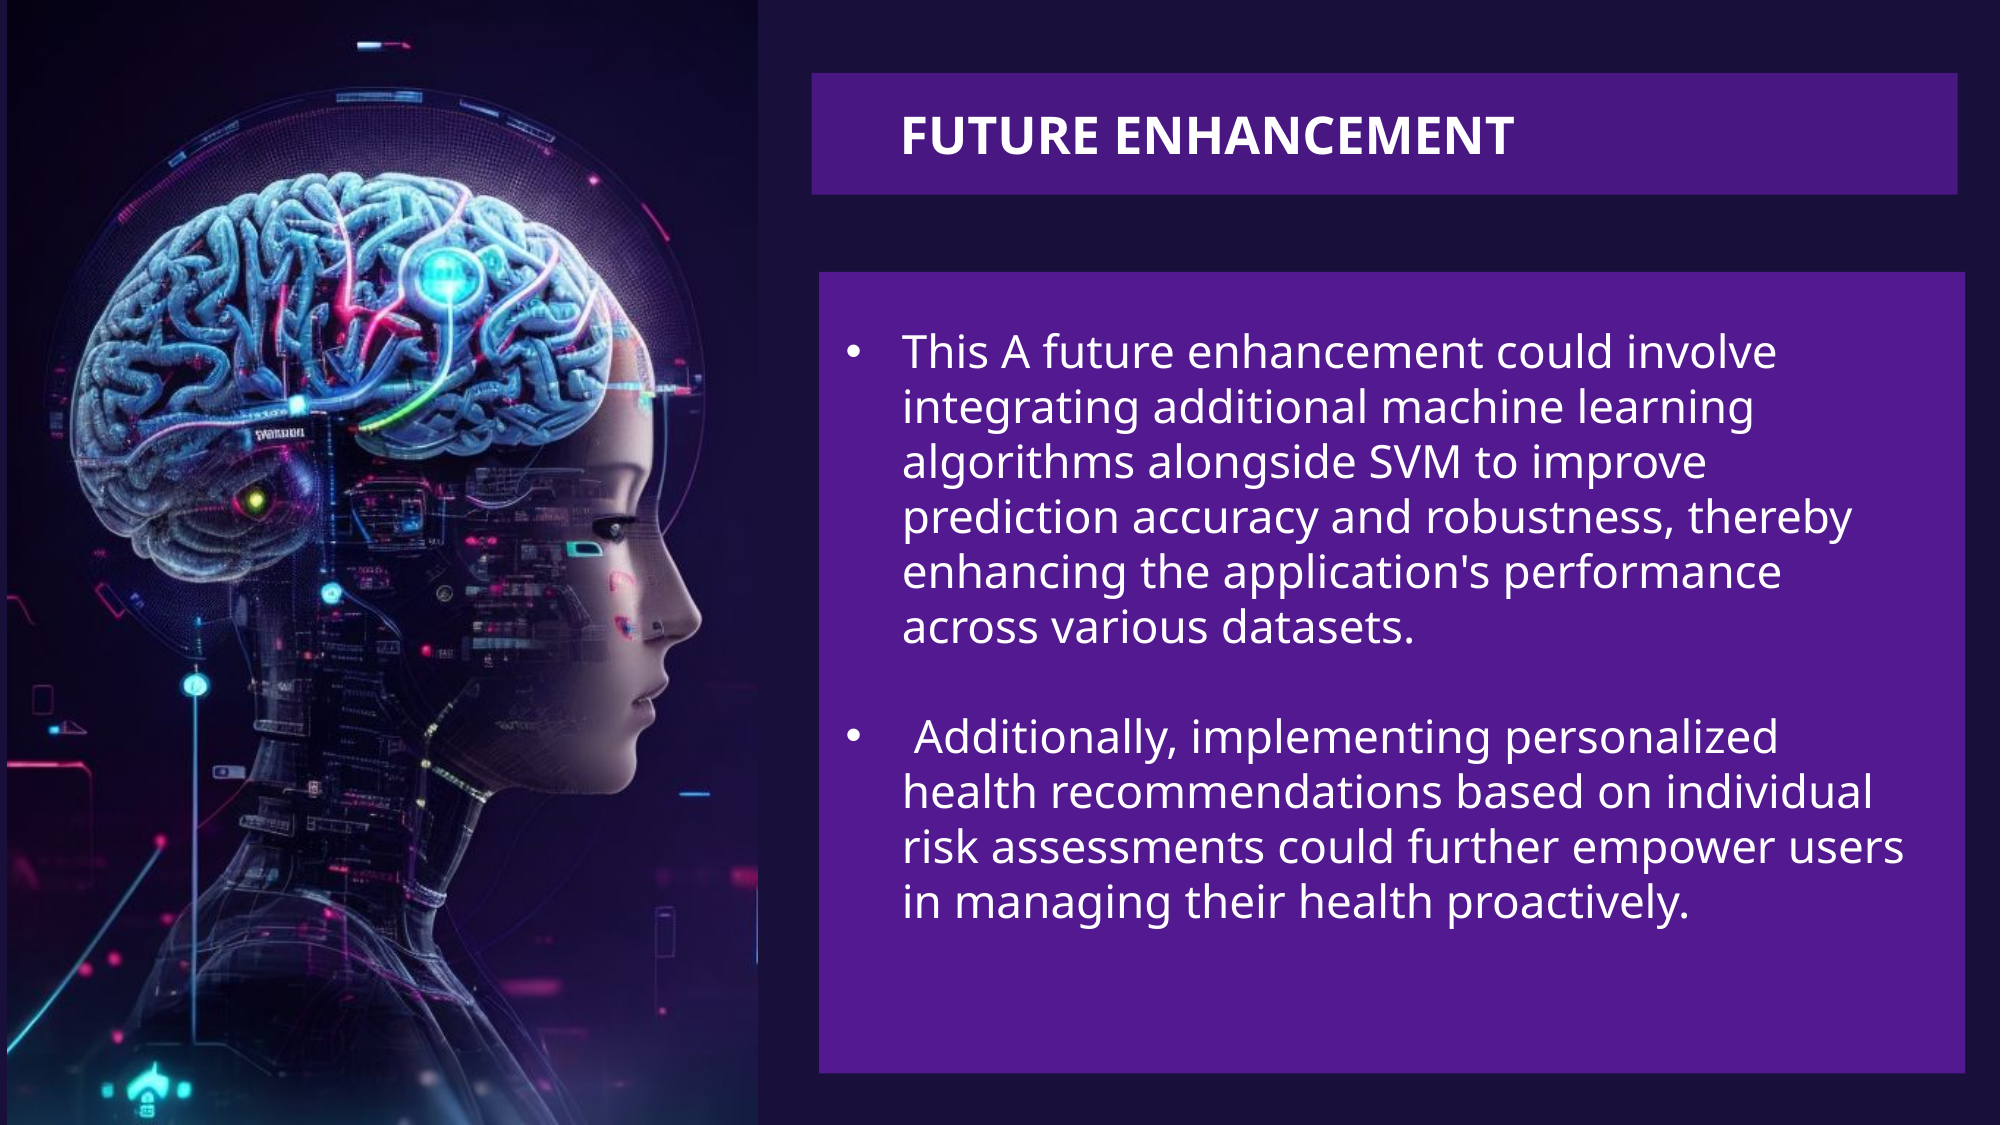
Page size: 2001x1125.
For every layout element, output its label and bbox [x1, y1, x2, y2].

text_box [811, 72, 1958, 195]
picture [7, 0, 758, 1125]
text_box [819, 271, 1966, 1074]
